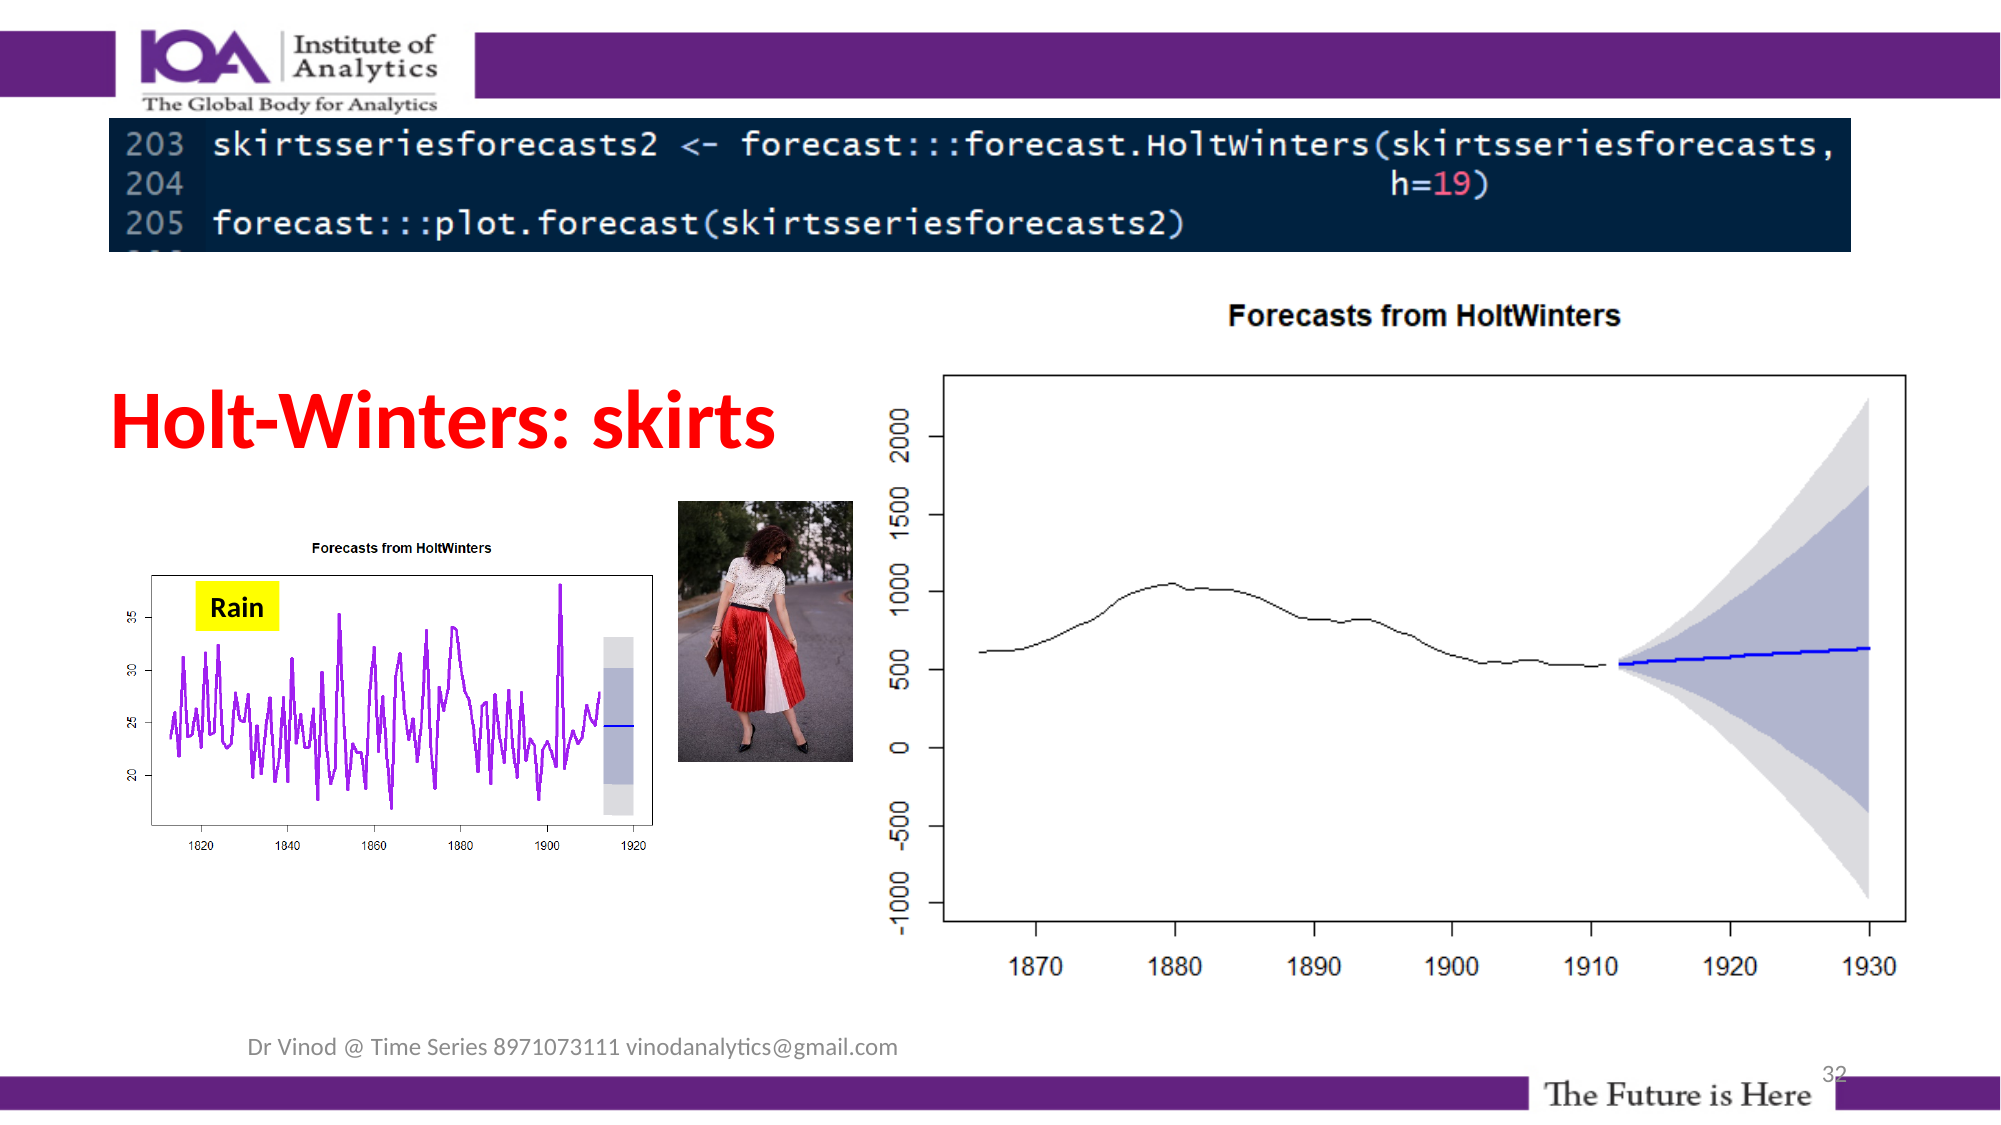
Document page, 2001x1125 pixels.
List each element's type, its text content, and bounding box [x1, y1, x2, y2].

footer Dr Vinod @ Time Series 8971073111 vinodanalytics@gmail.com [21, 1014, 1127, 1075]
slide_number 32 [1412, 1042, 1863, 1103]
picture [0, 0, 2001, 1125]
subtitle Holt-Winters: skirts [90, 368, 797, 469]
